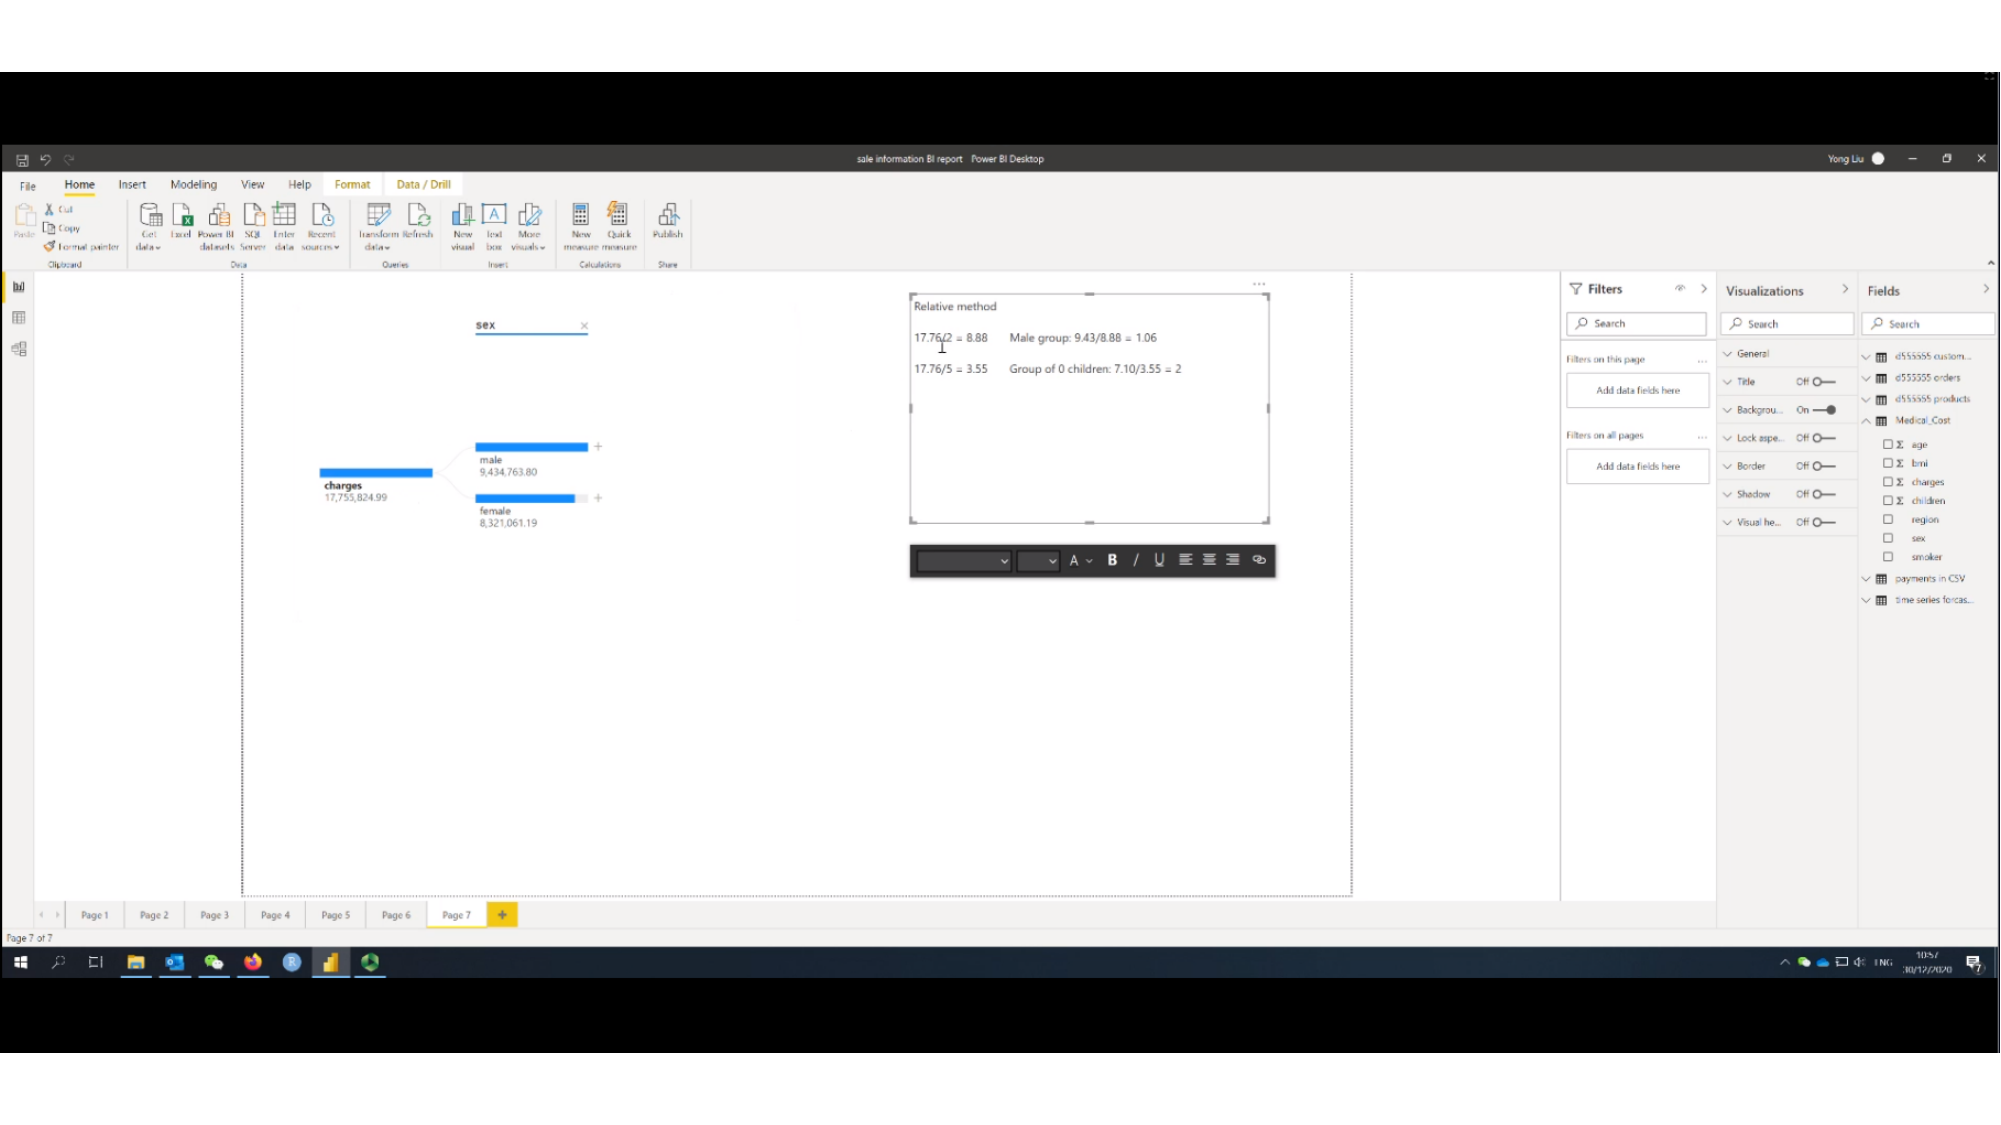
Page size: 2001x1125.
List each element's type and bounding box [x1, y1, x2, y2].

picture [0, 72, 2000, 1053]
